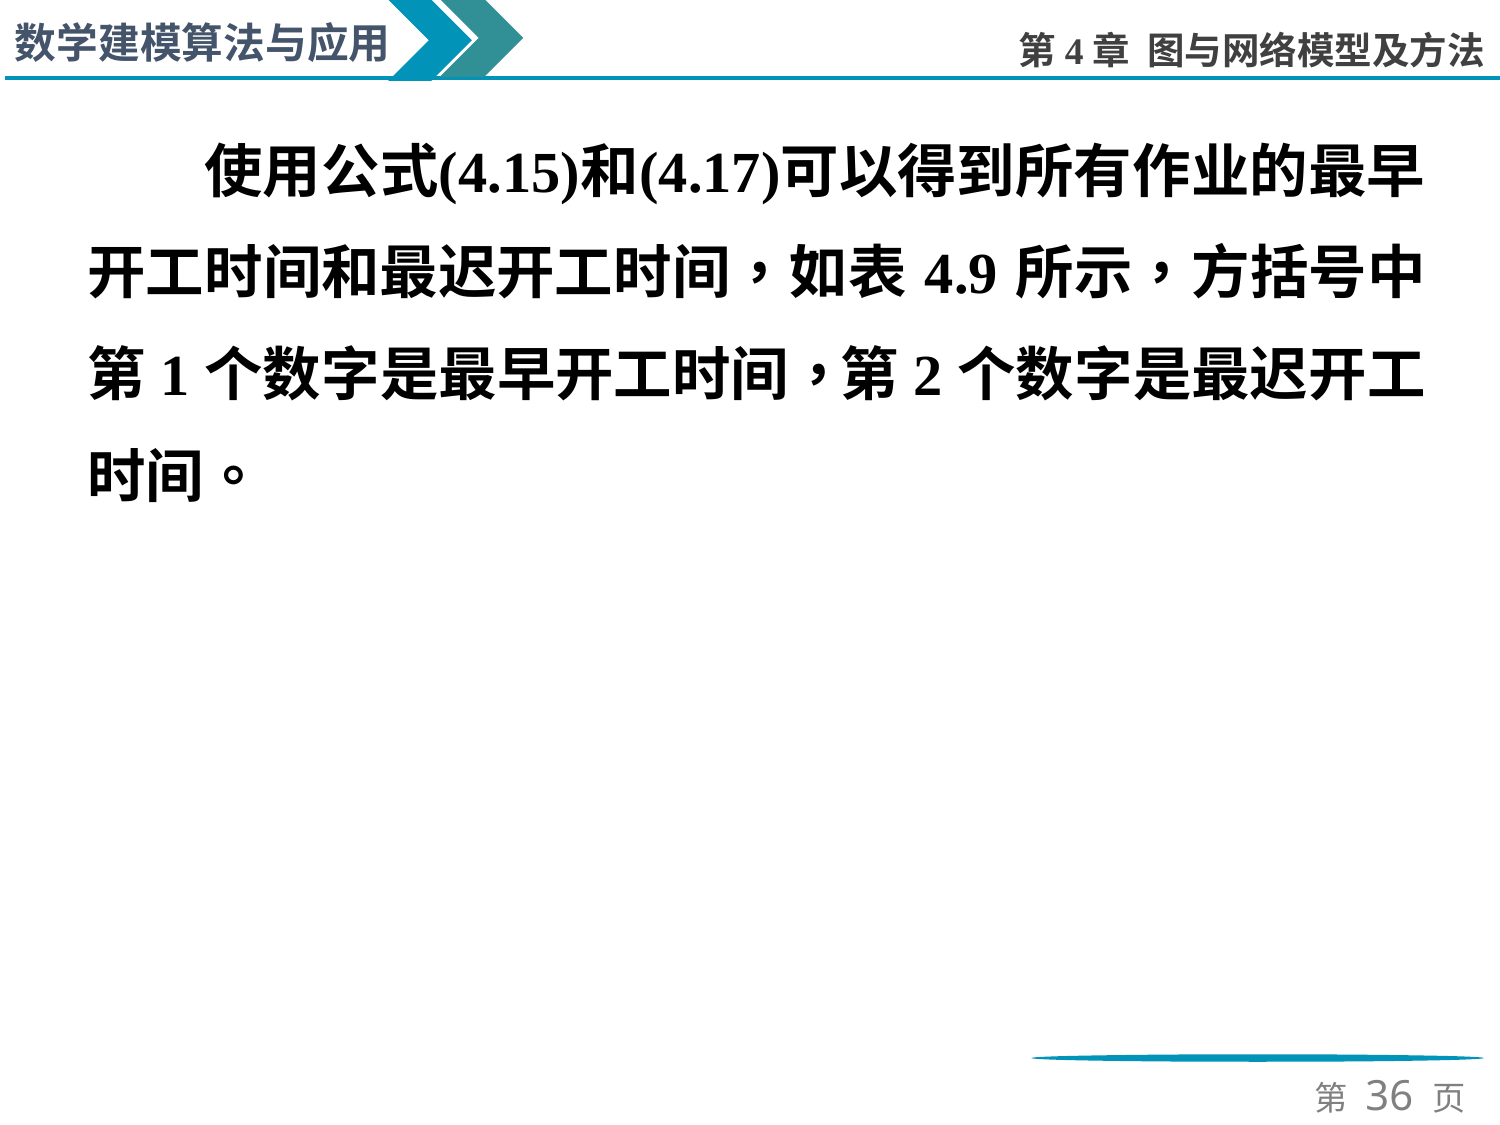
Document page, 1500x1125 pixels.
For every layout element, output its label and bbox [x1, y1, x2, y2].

text_box [87, 131, 1426, 612]
